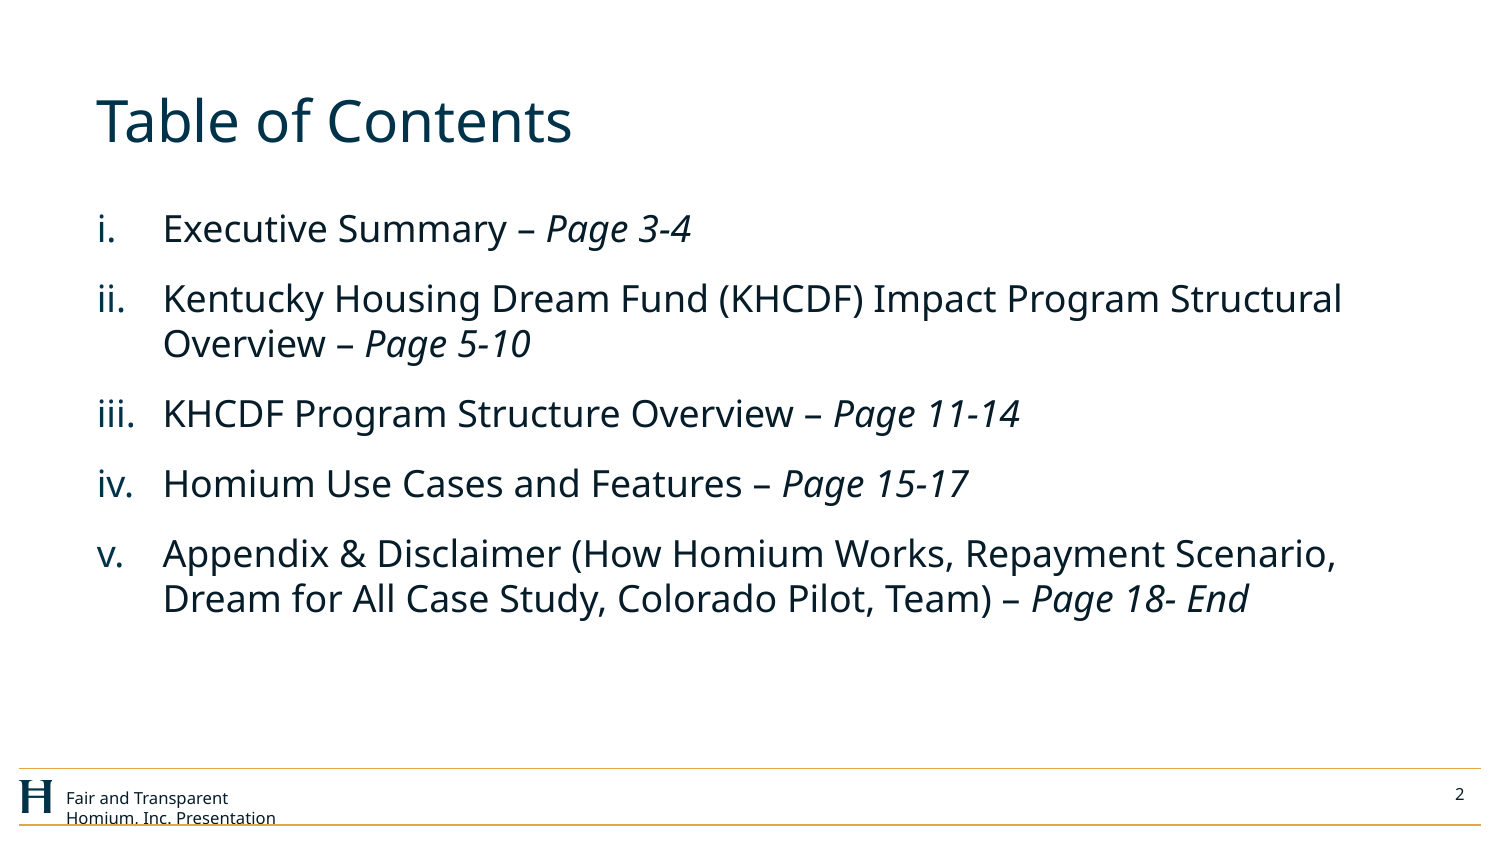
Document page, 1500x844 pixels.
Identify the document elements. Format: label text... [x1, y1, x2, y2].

text_box 2 [1389, 776, 1480, 816]
text_box Table of Contents [81, 69, 1480, 190]
text_box Executive Summary – Page 3-4 Kentucky Housing Dream Fund (KHCDF) Impact Program Structural Overview – Page 5-10 KHCDF Program Structure Overview – Page 11-14 Homium Use Cases and Features – Page 15-17 Appendix & Disclaimer (How Homium Works, Repayment Scenario, Dream for All Case Study, Colorado Pilot, Team) – Page 18- End [81, 190, 1419, 738]
